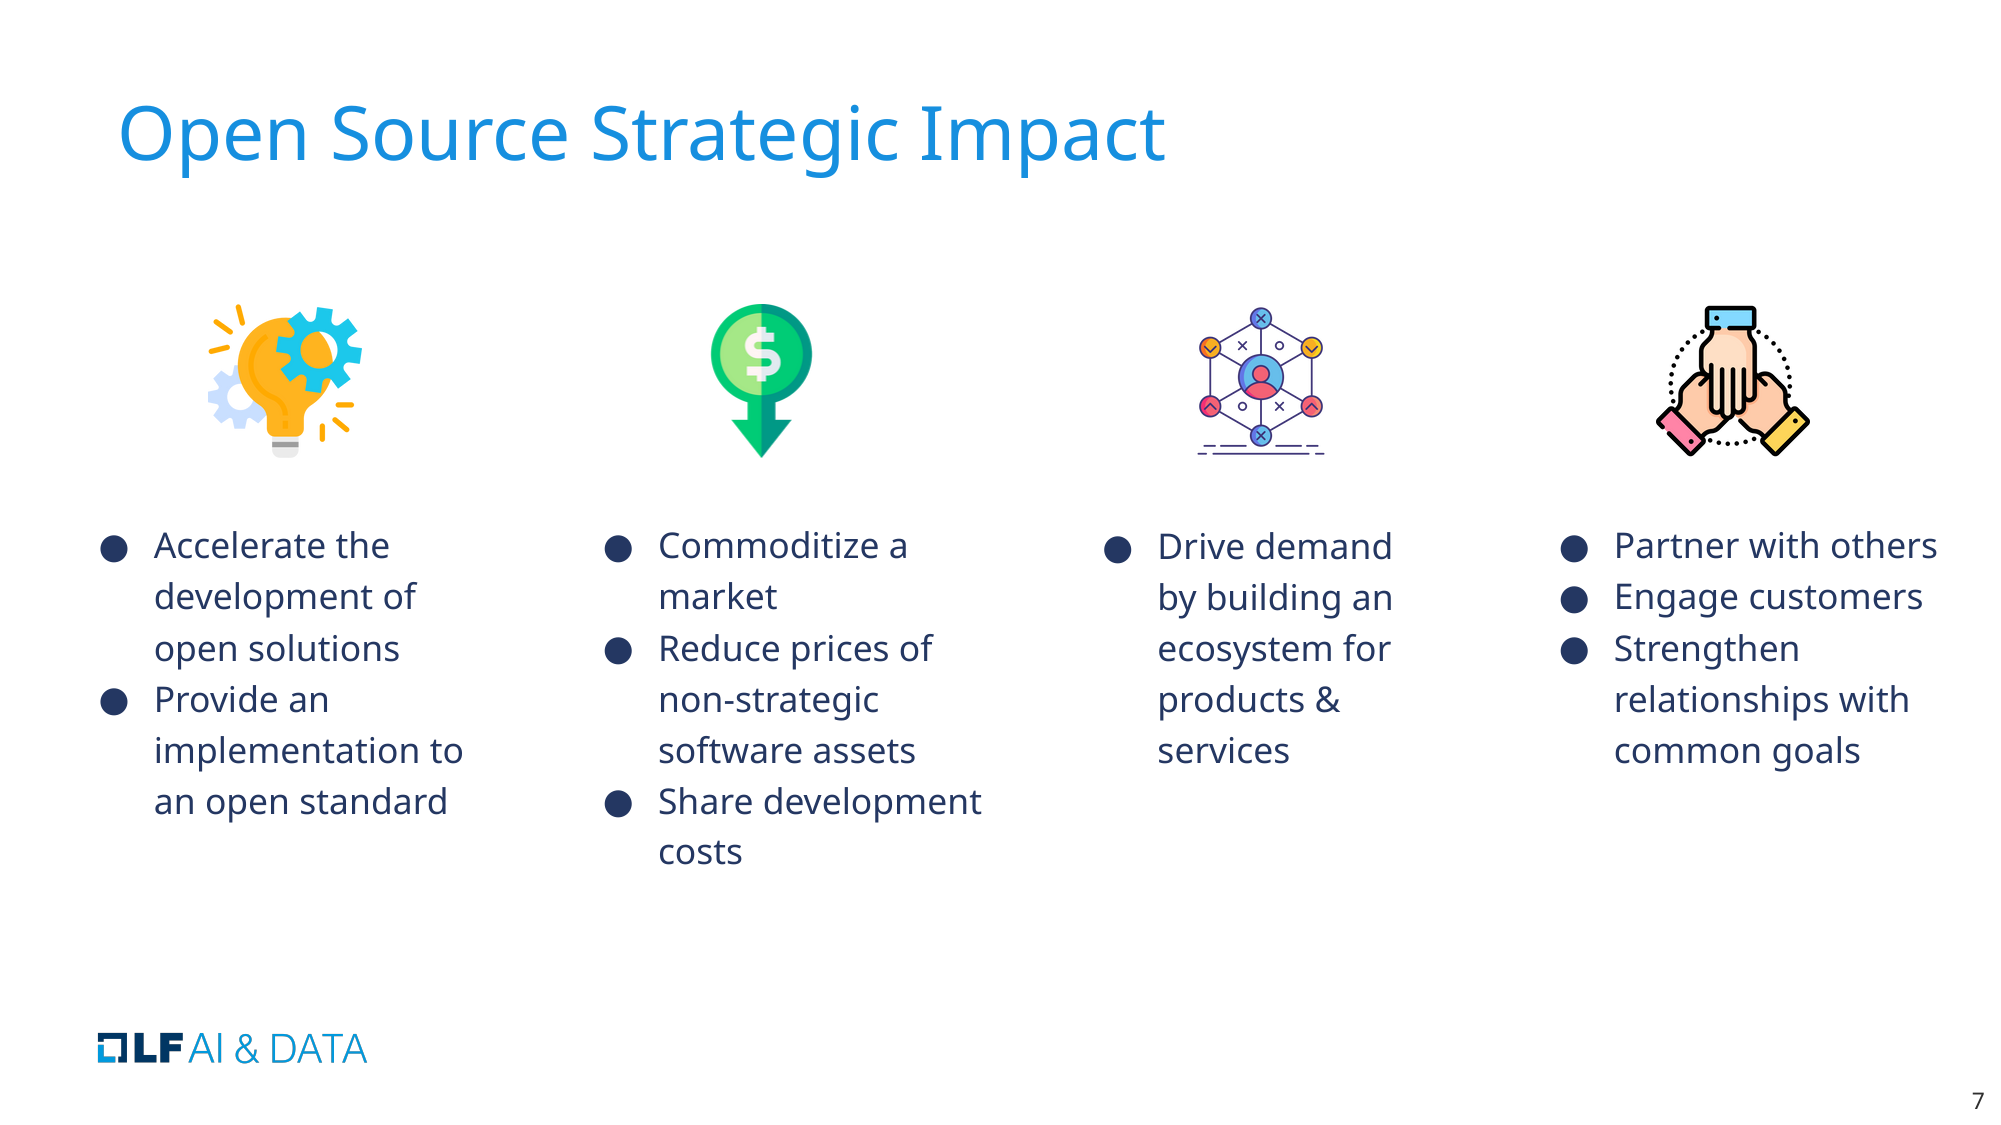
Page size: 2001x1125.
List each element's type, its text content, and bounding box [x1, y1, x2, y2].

text_box Partner with others Engage customers Strengthen relationships with common goals [1538, 515, 1952, 771]
picture [207, 304, 362, 459]
picture [92, 1029, 371, 1068]
picture [1655, 304, 1810, 459]
slide_number ‹#› [1939, 1080, 2000, 1125]
picture [1184, 304, 1339, 459]
picture [684, 304, 839, 459]
text_box Drive demand by building an ecosystem for products & services [1082, 515, 1440, 771]
title Open Source Strategic Impact [102, 59, 1897, 214]
text_box Accelerate the development of open solutions Provide an implementation to an open standard [78, 515, 491, 822]
text_box Commoditize a market Reduce prices of non-strategic software assets Share development costs [583, 515, 996, 873]
